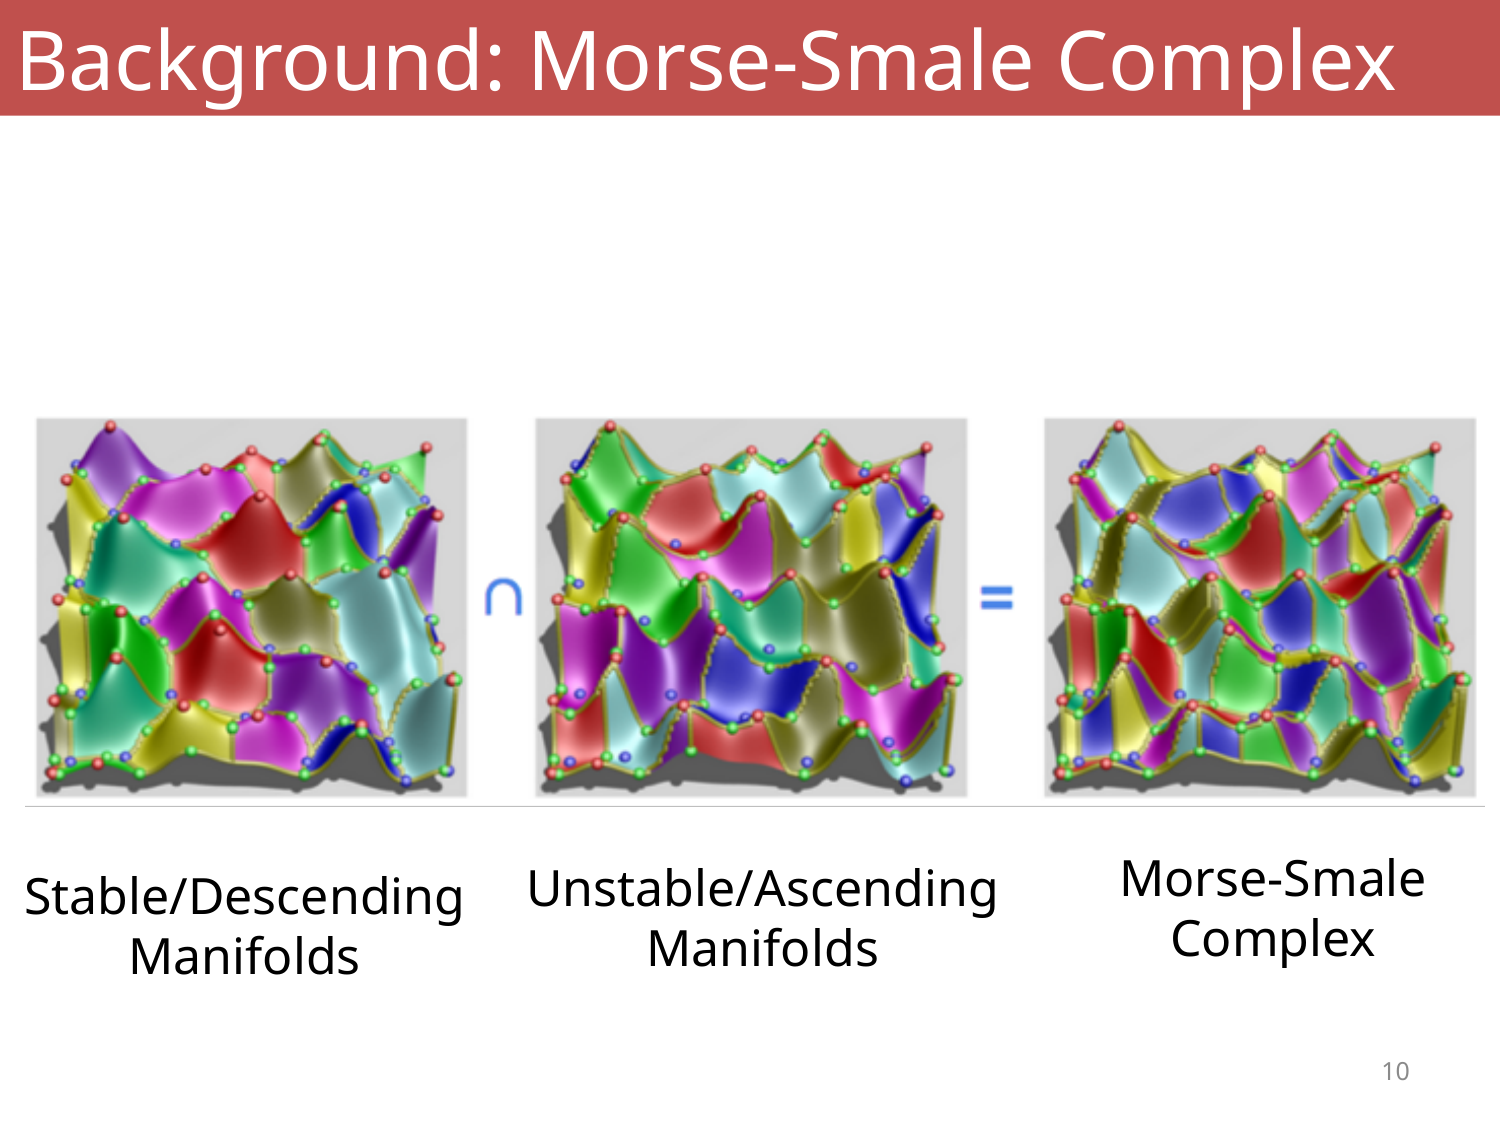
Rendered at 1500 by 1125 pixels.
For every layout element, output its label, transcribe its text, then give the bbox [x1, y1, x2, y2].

slide_number 10 [1074, 1042, 1425, 1103]
picture [25, 407, 1485, 810]
text_box Unstable/Ascending Manifolds [511, 848, 1014, 984]
text_box Morse-Smale Complex [1104, 838, 1443, 974]
text_box Stable/Descending Manifolds [9, 856, 481, 992]
title Background: Morse-Smale Complex [0, 0, 1500, 116]
